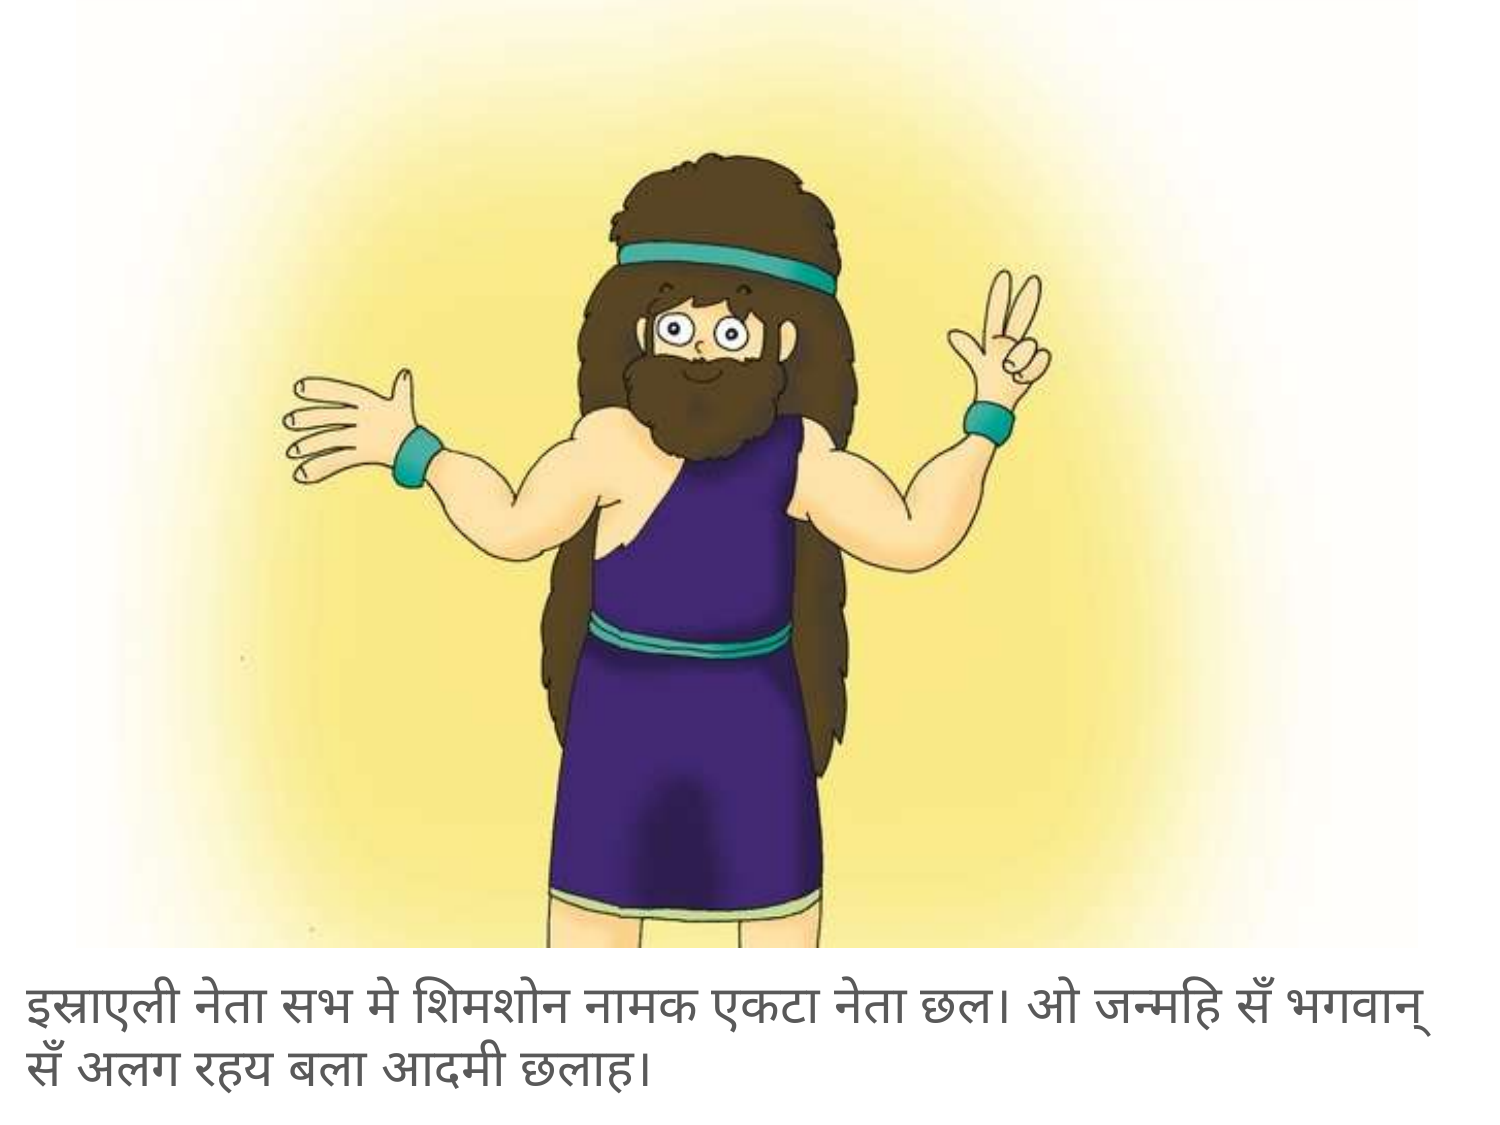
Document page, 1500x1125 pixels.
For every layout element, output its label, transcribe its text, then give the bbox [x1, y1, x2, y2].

picture [76, 0, 1418, 948]
text_box इस्राएली नेता सभ मे शिमशोन नामक एकटा नेता छल। ओ जन्महि सँ भगवान् सँ अलग रहय बला आदमी छलाह। [11, 964, 1483, 1104]
